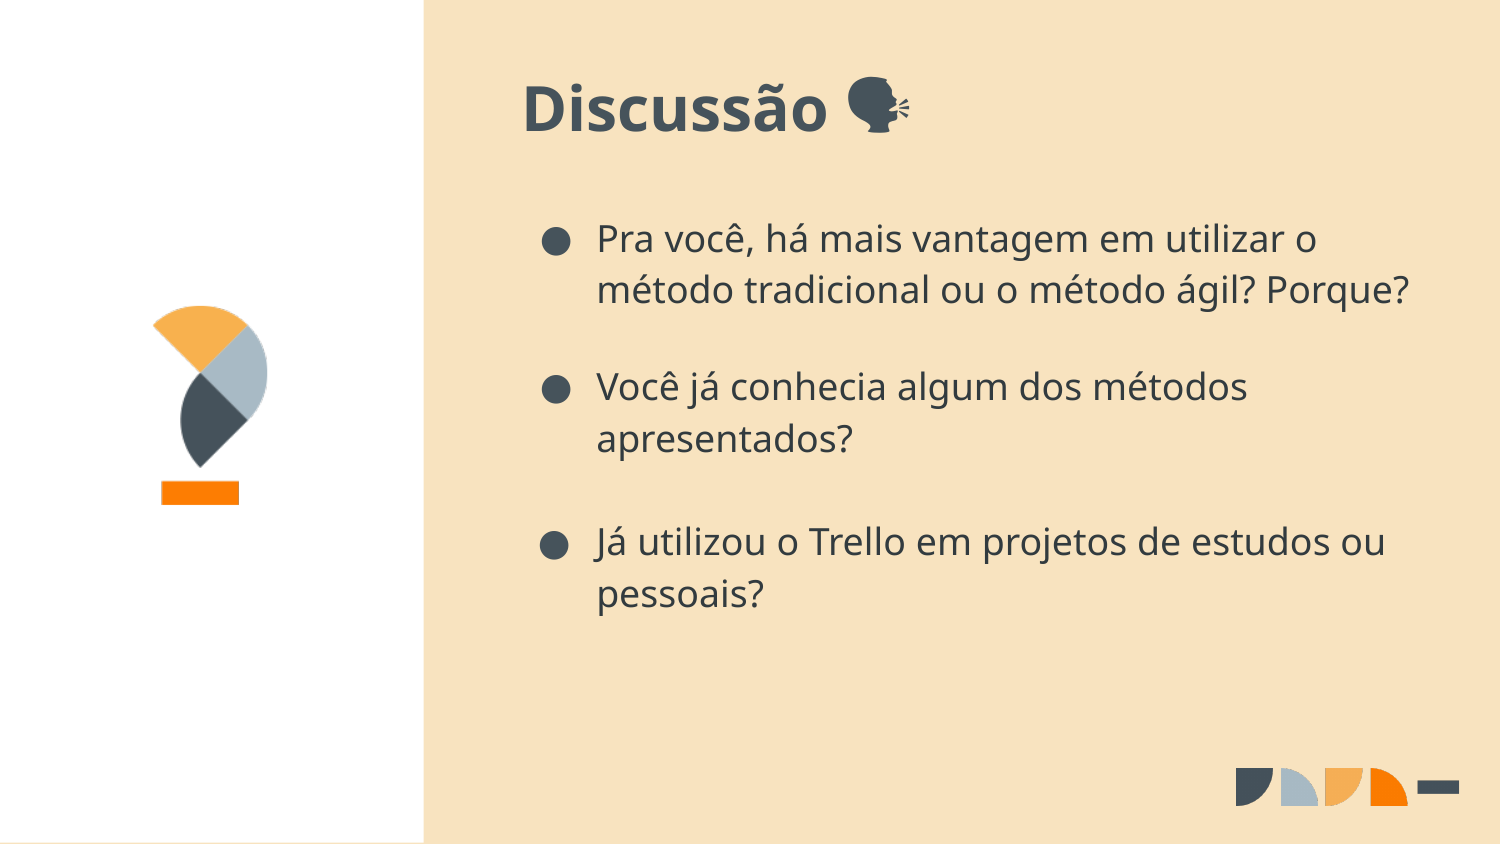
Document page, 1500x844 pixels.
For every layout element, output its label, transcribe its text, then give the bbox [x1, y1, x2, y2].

picture [52, 246, 371, 565]
subtitle Pra você, há mais vantagem em utilizar o método tradicional ou o método ágil? Porque? Você já conhecia algum dos métodos apresentados? Já utilizou o Trello em projetos de estudos ou pessoais? [506, 192, 1460, 782]
title Discussão 🗣 [506, 64, 1460, 149]
picture [1236, 782, 1460, 806]
